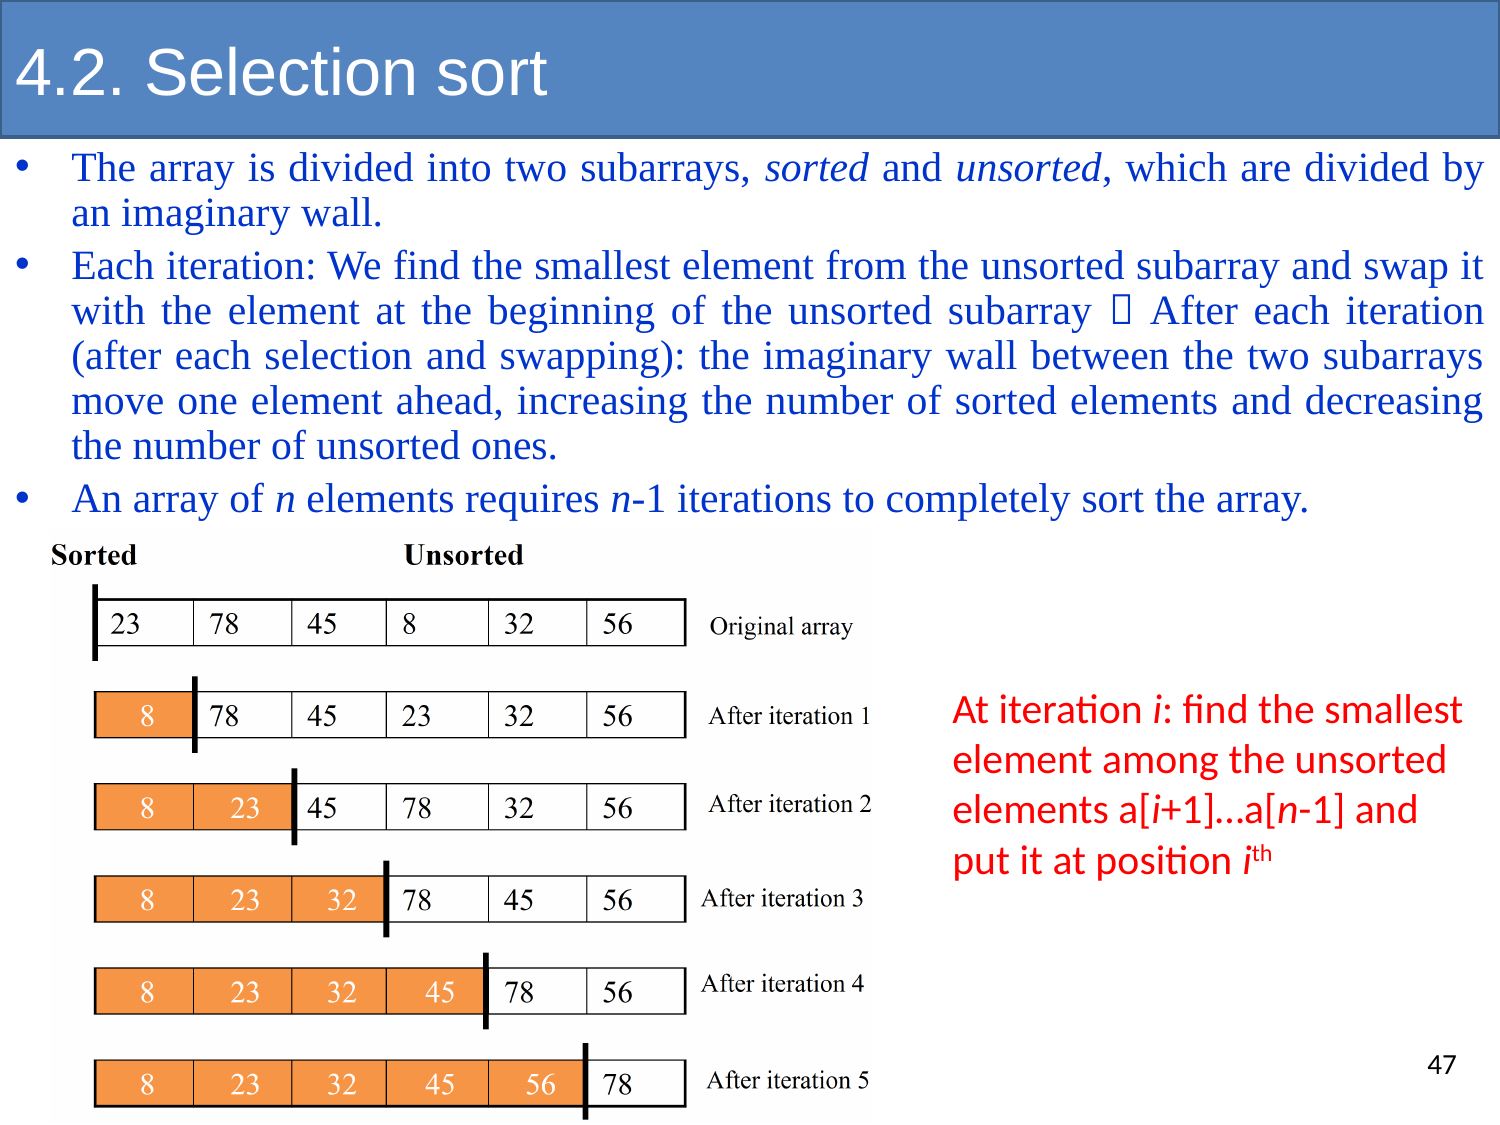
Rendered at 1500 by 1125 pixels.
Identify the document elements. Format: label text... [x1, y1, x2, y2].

picture [49, 529, 874, 1123]
text_box At iteration i: find the smallest element among the unsorted elements a[i+1]…a[n-1] and put it at position ith [937, 674, 1488, 890]
list The array is divided into two subarrays, sorted and unsorted, which are divided by an imaginary wall. Each iteration: We find the smallest element from the unsorted subarray and swap it with the element at the beginning of the unsorted subarray  After each iteration (after each selection and swapping): the imaginary wall between the two subarrays move one element ahead, increasing the number of sorted elements and decreasing the number of unsorted ones. An array of n elements requires n-1 iterations to completely sort the array. [0, 137, 1500, 1125]
title 4.2. Selection sort [0, 0, 1500, 137]
slide_number 47 [1412, 1037, 1488, 1098]
